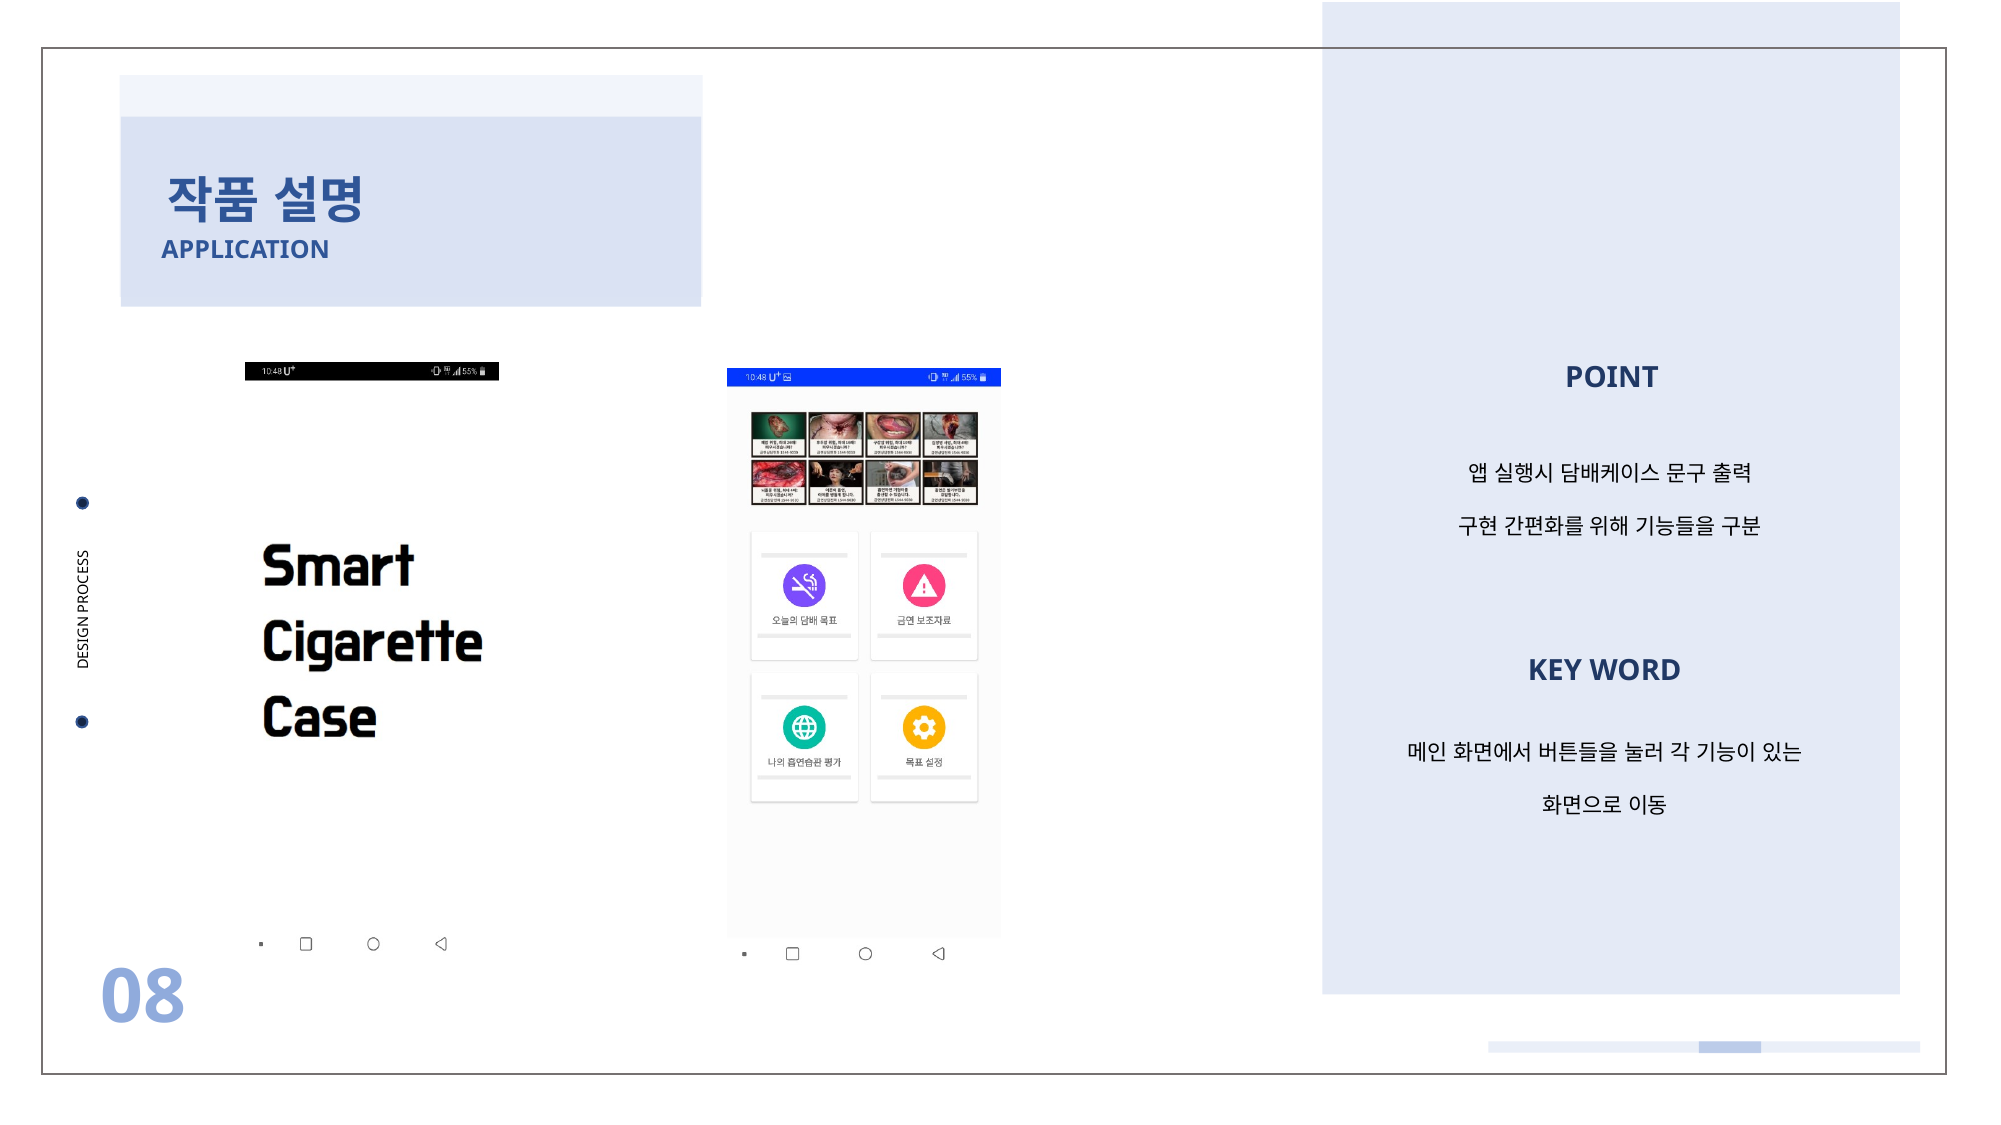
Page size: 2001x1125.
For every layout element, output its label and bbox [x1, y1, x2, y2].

text_box [1321, 1, 1901, 47]
text_box [0, 0, 2000, 75]
picture [727, 368, 1001, 970]
text_box [41, 47, 1947, 1075]
picture [245, 362, 499, 960]
